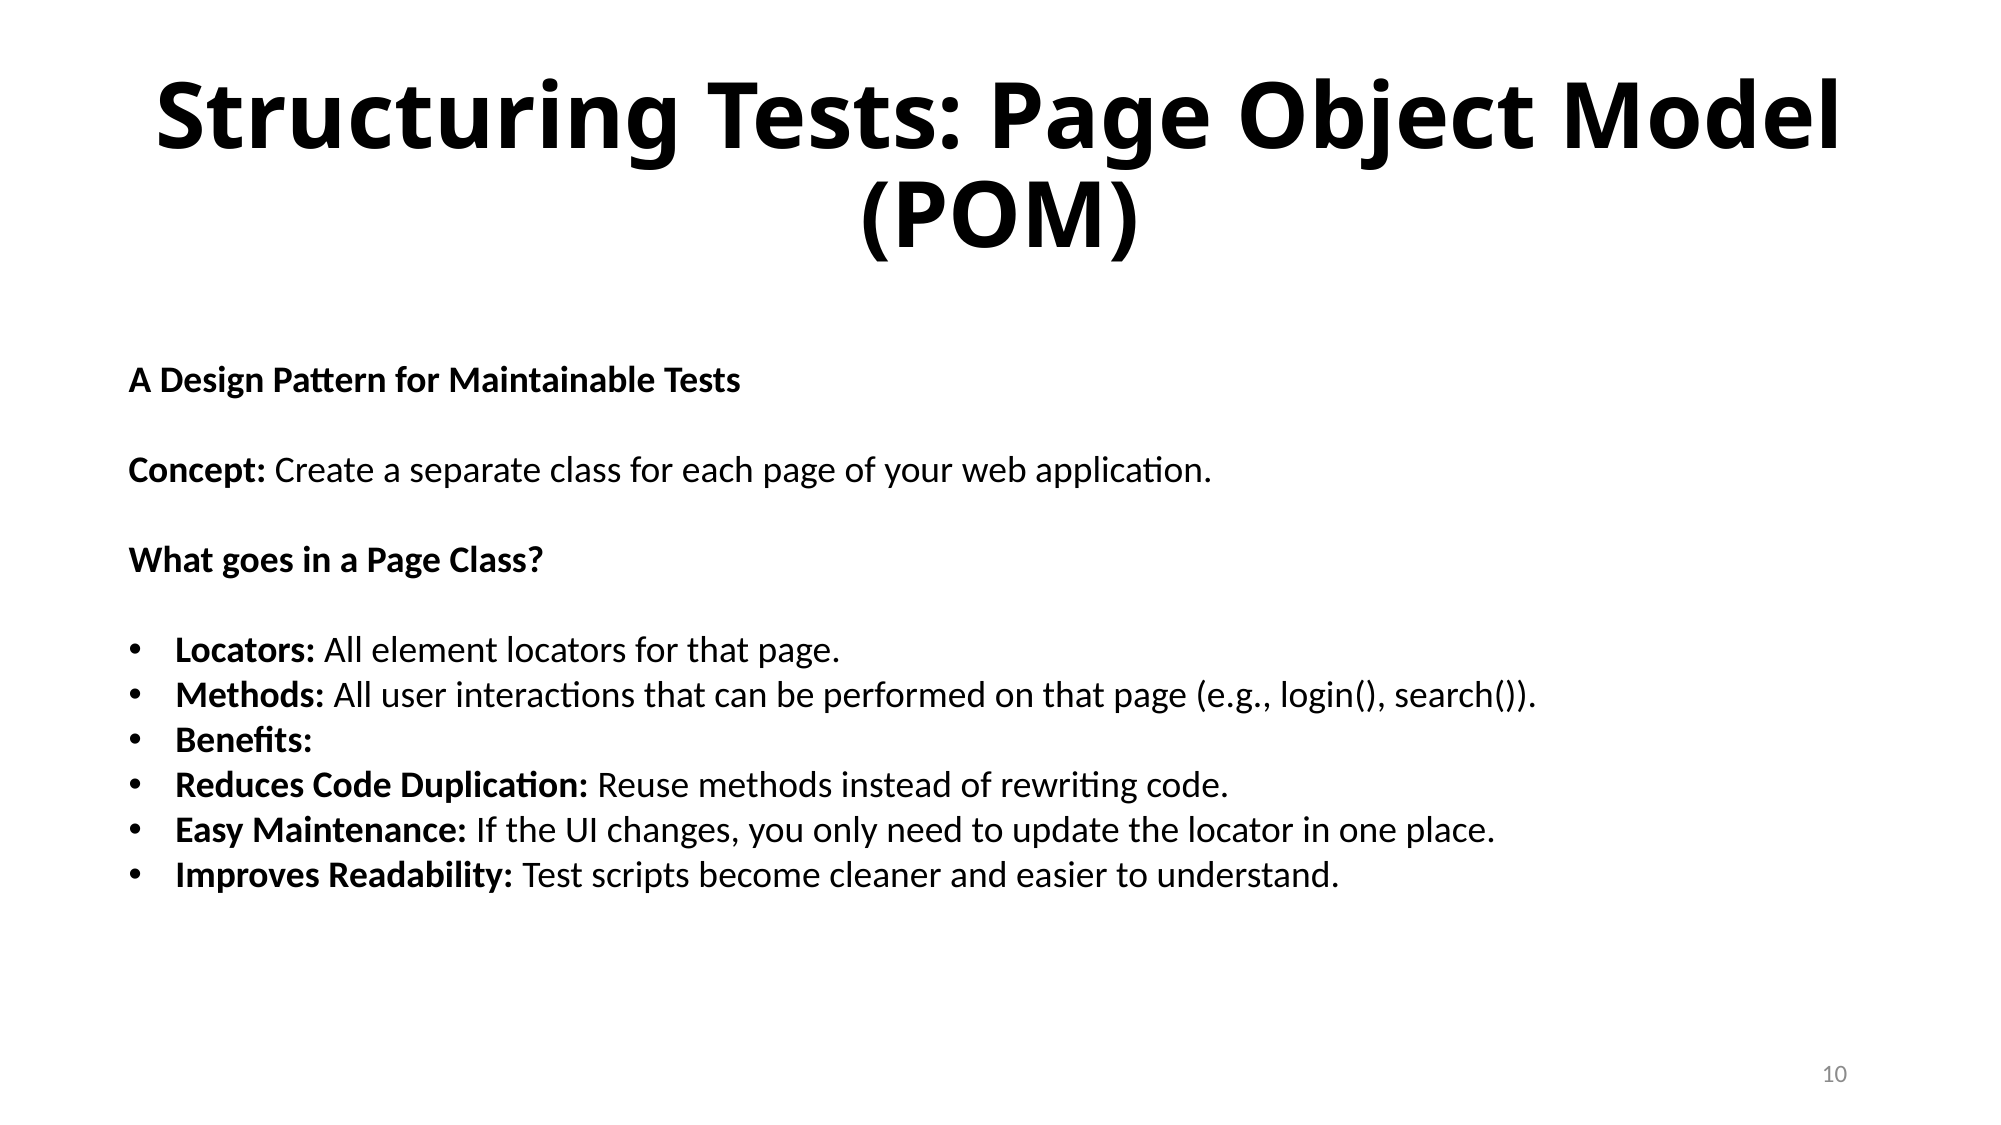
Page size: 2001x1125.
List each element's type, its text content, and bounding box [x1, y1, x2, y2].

title Structuring Tests: Page Object Model (POM) [137, 59, 1863, 278]
slide_number 10 [1412, 1042, 1863, 1103]
text_box A Design Pattern for Maintainable Tests Concept: Create a separate class for each page of your web application. What goes in a Page Class? Locators: All element locators for that page. Methods: All user interactions that can be performed on that page (e.g., login(), search()). Benefits: Reduces Code Duplication: Reuse methods instead of rewriting code. Easy Maintenance: If the UI changes, you only need to update the locator in one place. Improves Readability: Test scripts become cleaner and easier to understand. [113, 348, 1702, 948]
